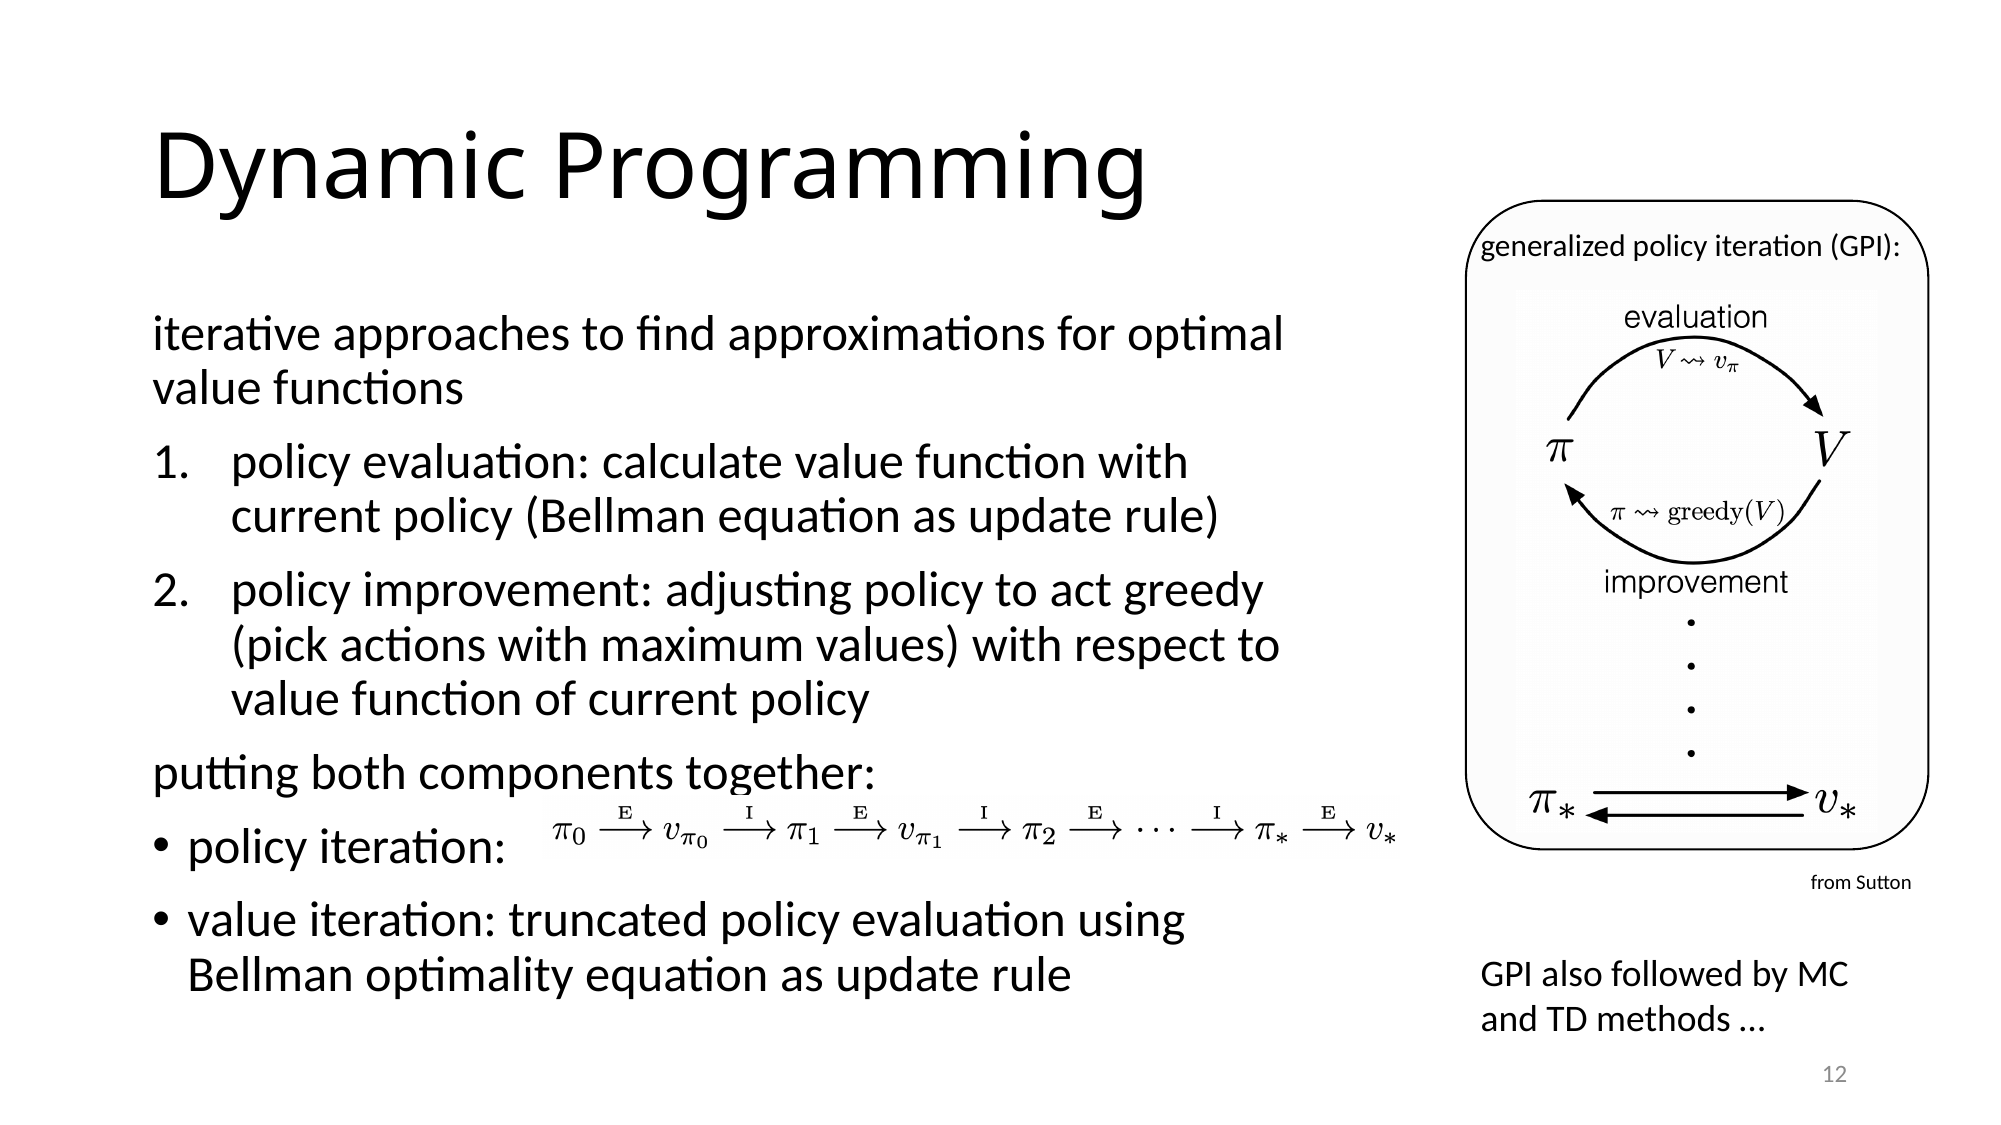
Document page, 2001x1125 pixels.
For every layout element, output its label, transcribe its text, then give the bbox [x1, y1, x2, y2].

text_box GPI also followed by MC and TD methods … [1465, 941, 1929, 1047]
text_box generalized policy iteration (GPI): [1465, 218, 1929, 271]
title Dynamic Programming [137, 59, 1863, 278]
list iterative approaches to find approximations for optimal value functions policy evaluation: calculate value function with current policy (Bellman equation as update rule) policy improvement: adjusting policy to act greedy (pick actions with maximum values) with respect to value function of current policy putting both components together: policy iteration: value iteration: truncated policy evaluation using Bellman optimality equation as update rule [137, 299, 1318, 1014]
text_box [1464, 270, 1930, 851]
text_box from Sutton [1796, 860, 1927, 901]
text_box [1863, 200, 1902, 218]
picture [1516, 290, 1878, 833]
picture [542, 795, 1400, 859]
slide_number 12 [1412, 1042, 1863, 1103]
